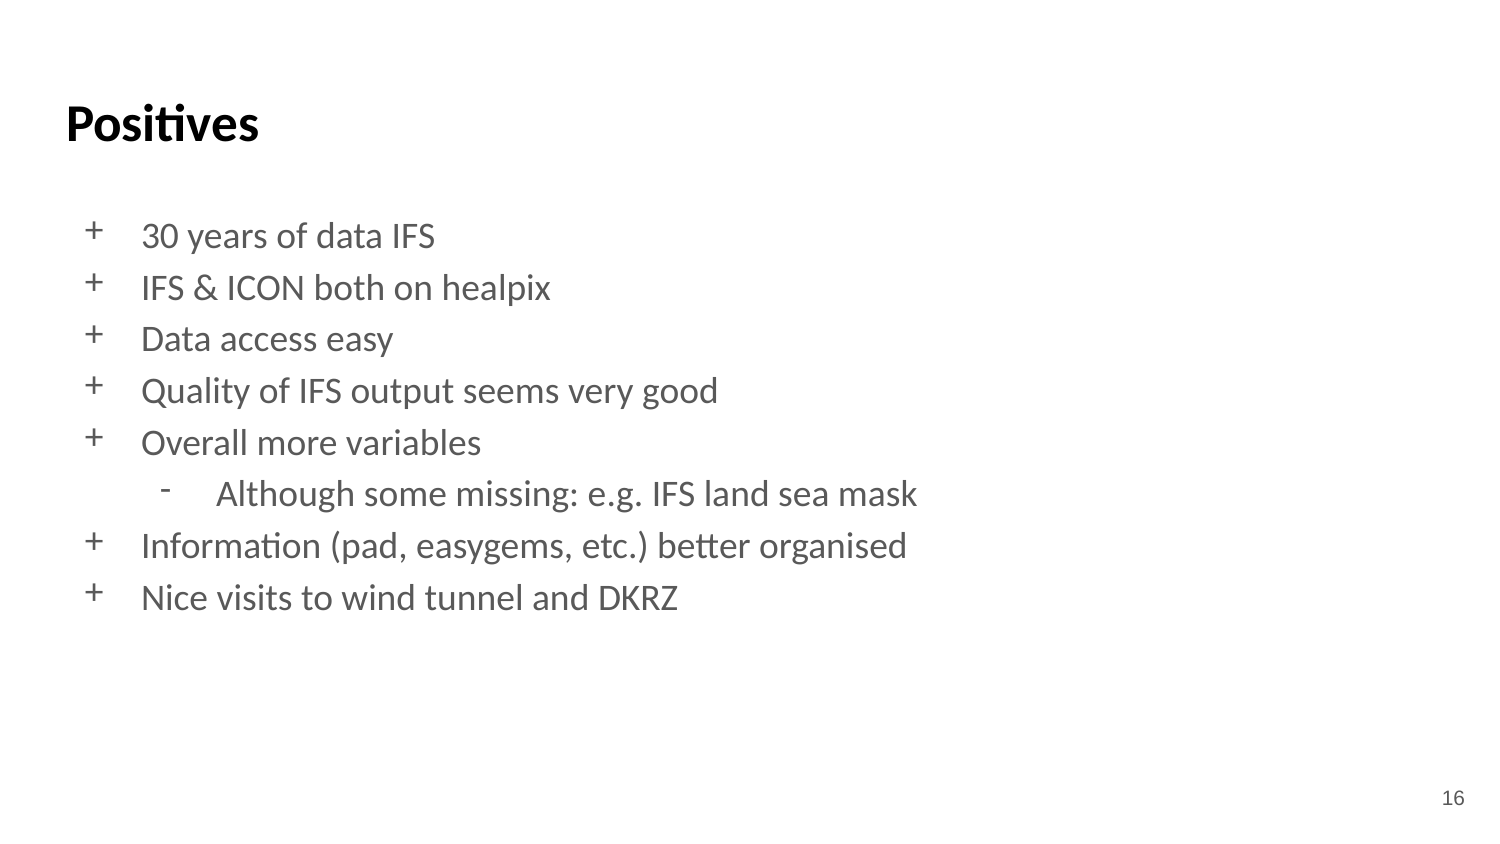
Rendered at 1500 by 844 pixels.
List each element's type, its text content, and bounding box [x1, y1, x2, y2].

list 30 years of data IFS IFS & ICON both on healpix Data access easy Quality of IFS output seems very good Overall more variables Although some missing: e.g. IFS land sea mask Information (pad, easygems, etc.) better organised Nice visits to wind tunnel and DKRZ [51, 189, 1449, 750]
title Positives [51, 72, 1449, 167]
slide_number ‹#› [1389, 764, 1480, 830]
